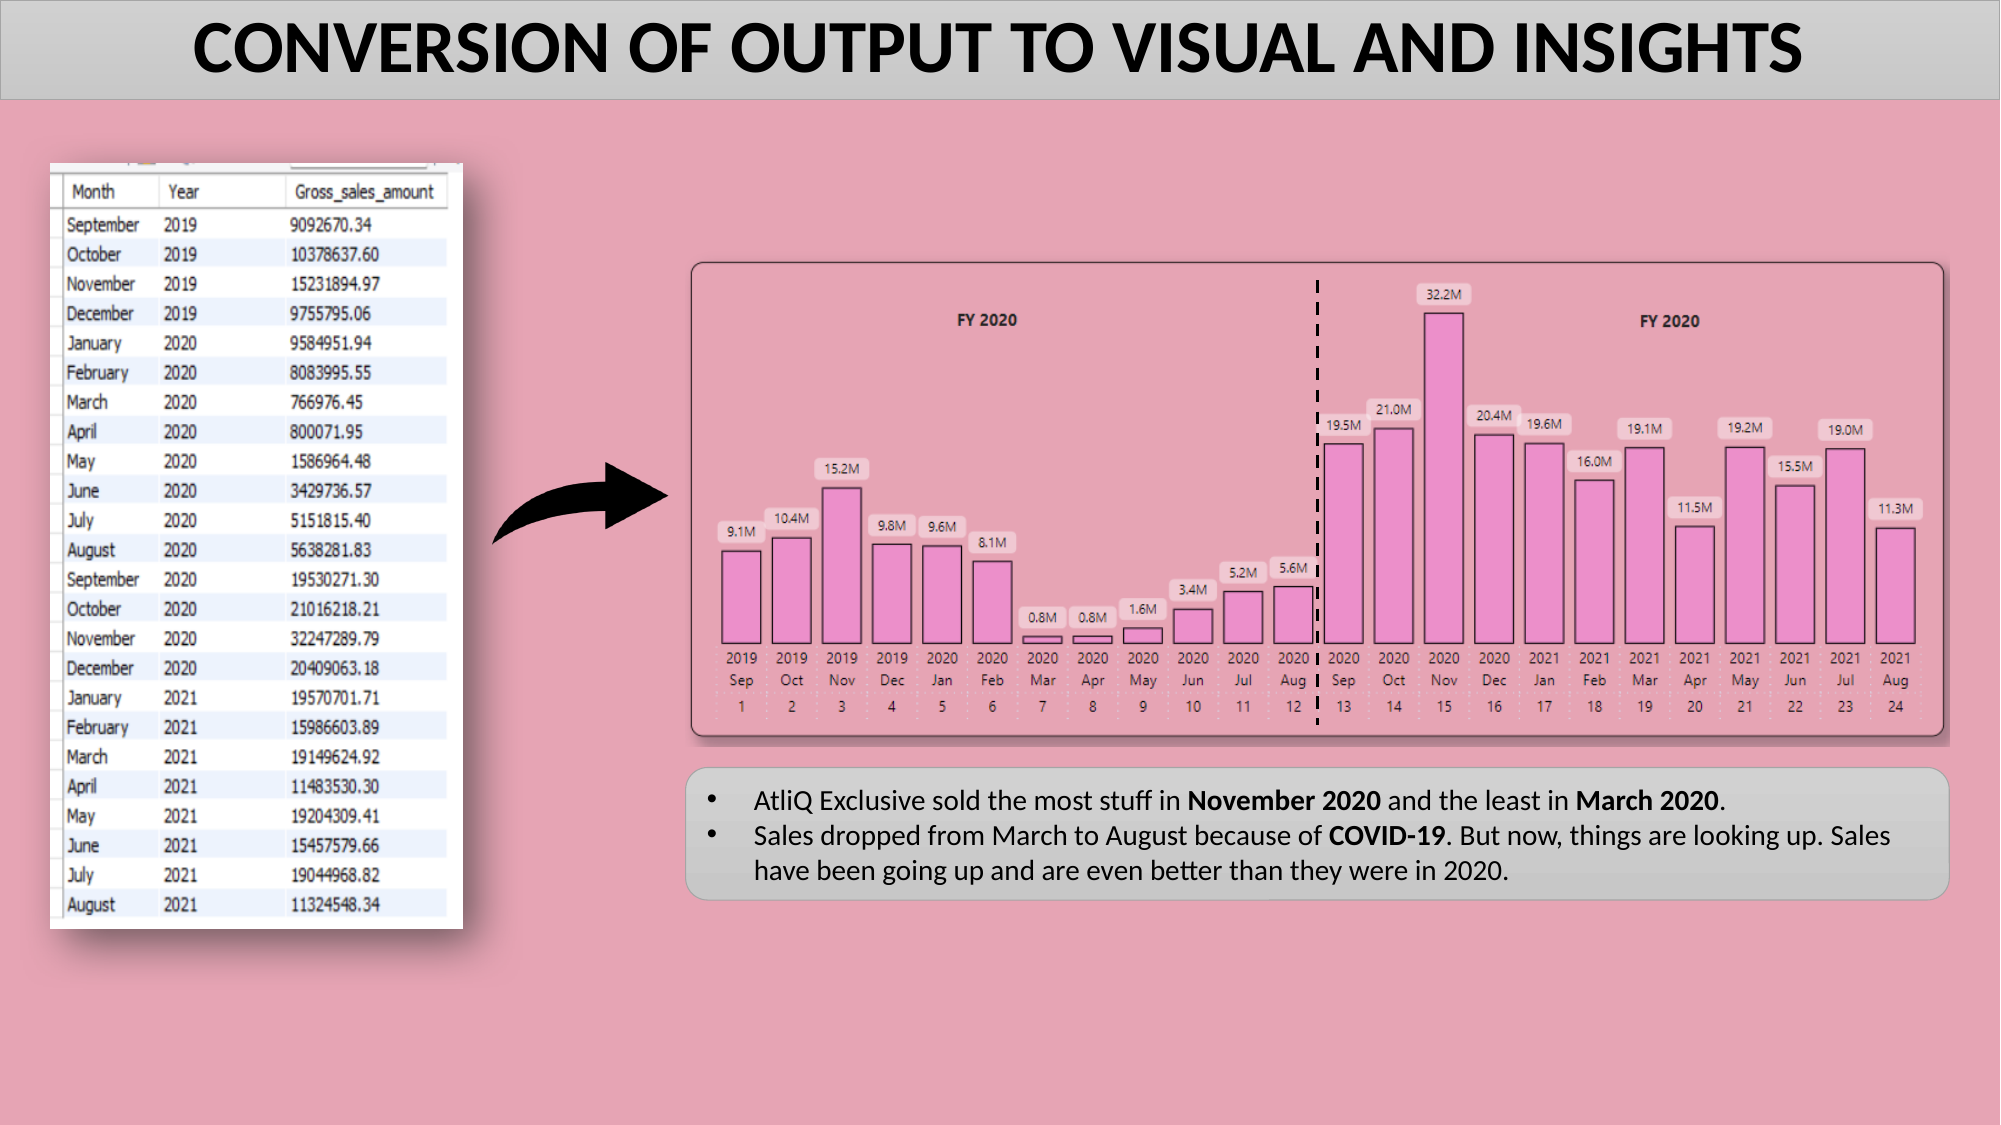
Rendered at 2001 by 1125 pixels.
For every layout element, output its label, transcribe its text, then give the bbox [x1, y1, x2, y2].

picture [474, 251, 1950, 747]
picture [50, 163, 463, 929]
text_box AtliQ Exclusive sold the most stuff in November 2020 and the least in March 2020. Sales dropped from March to August because of COVID-19. But now, things are looking up. Sales have been going up and are even better than they were in 2020. [685, 766, 1950, 901]
title CONVERSION OF OUTPUT TO VISUAL AND INSIGHTS [0, 0, 2000, 100]
